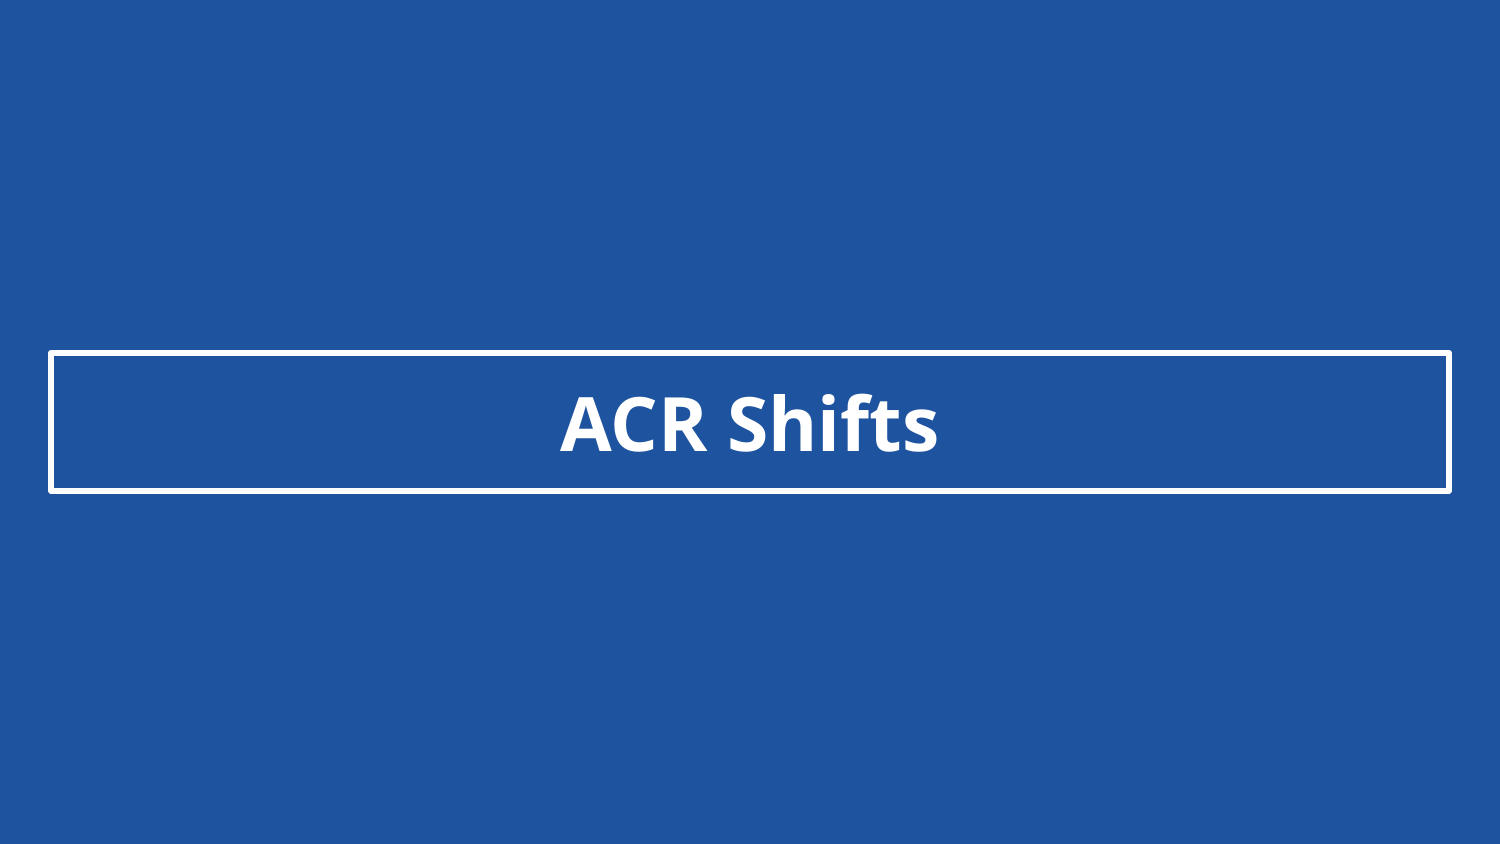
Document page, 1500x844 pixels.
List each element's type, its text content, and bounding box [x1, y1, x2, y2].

title ACR Shifts [51, 352, 1449, 491]
